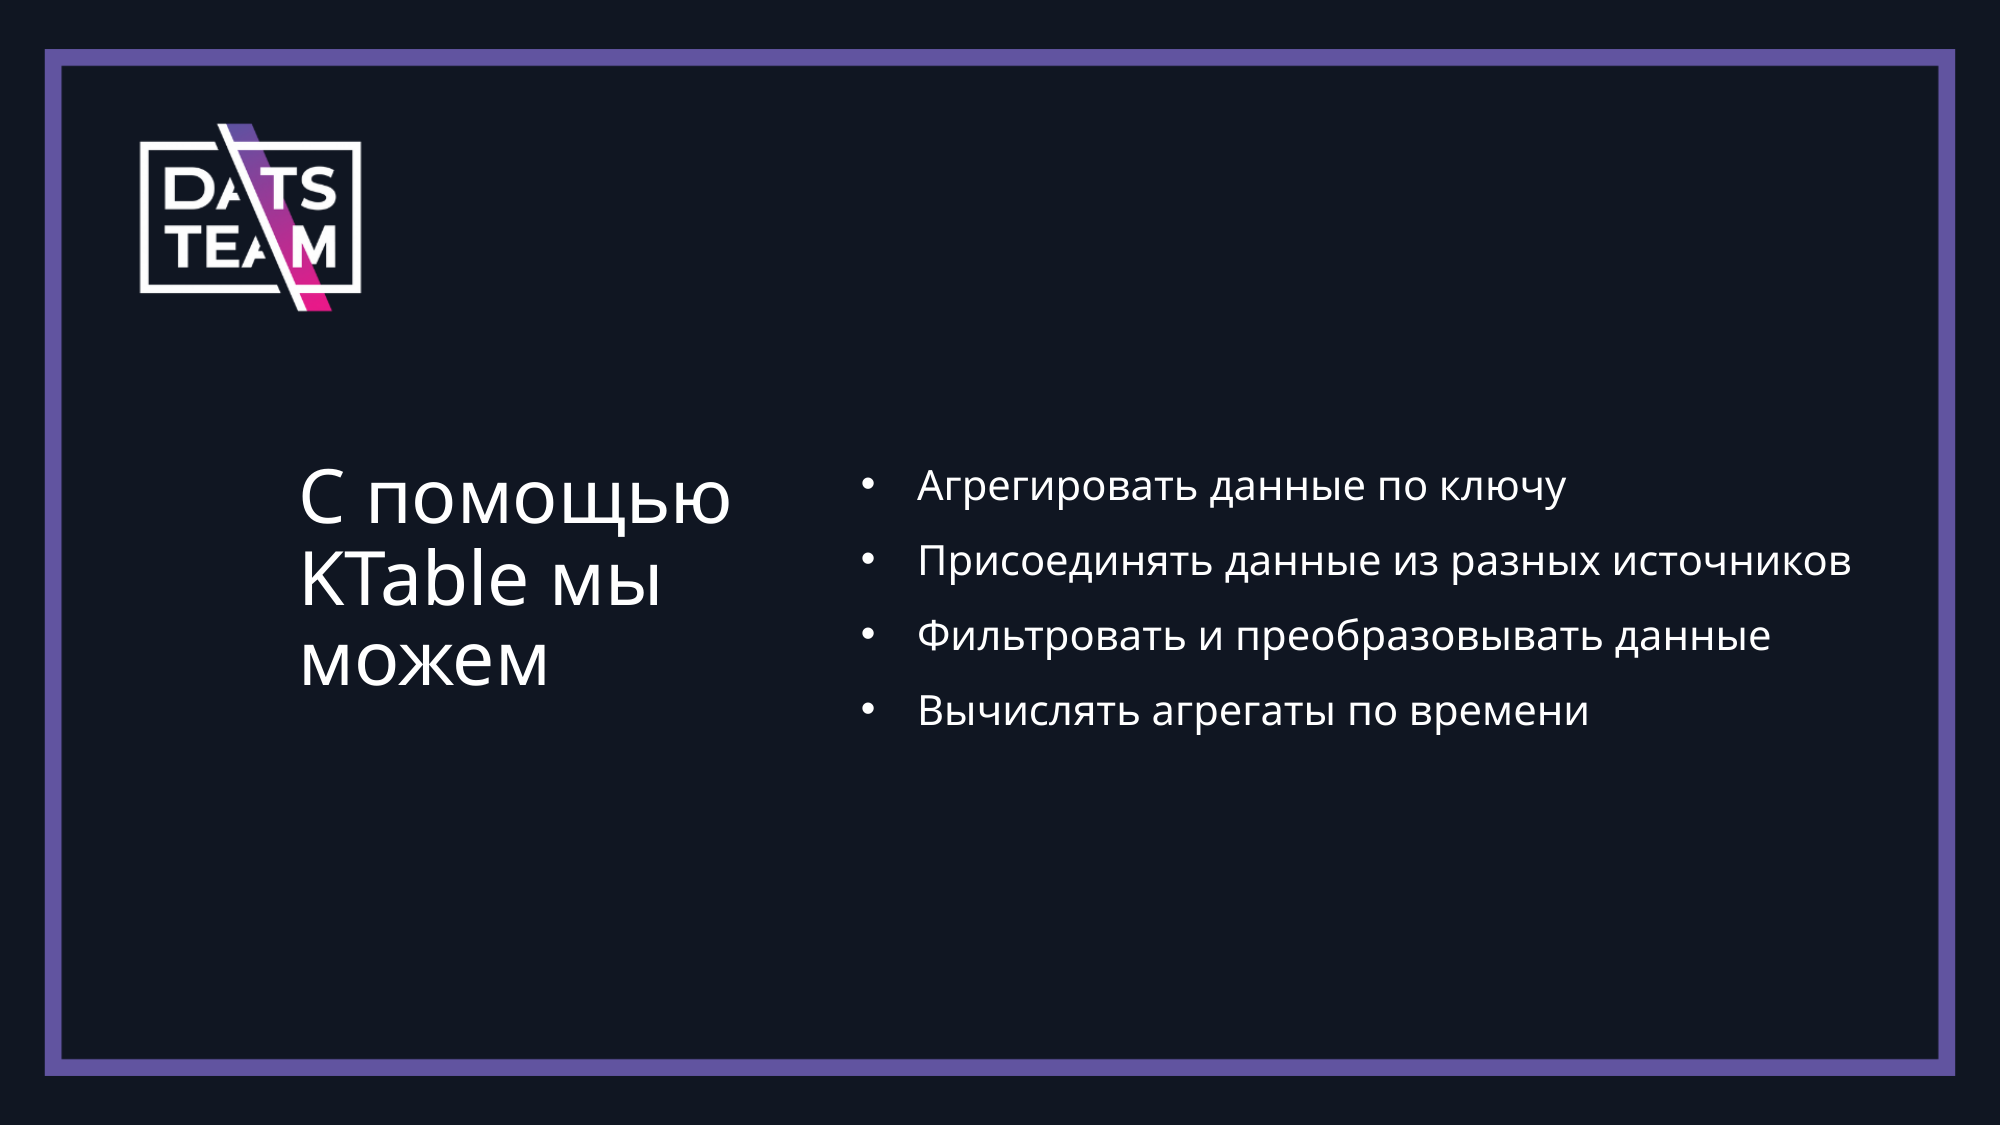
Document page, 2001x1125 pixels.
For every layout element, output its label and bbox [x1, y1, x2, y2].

list [0, 0, 2000, 1125]
